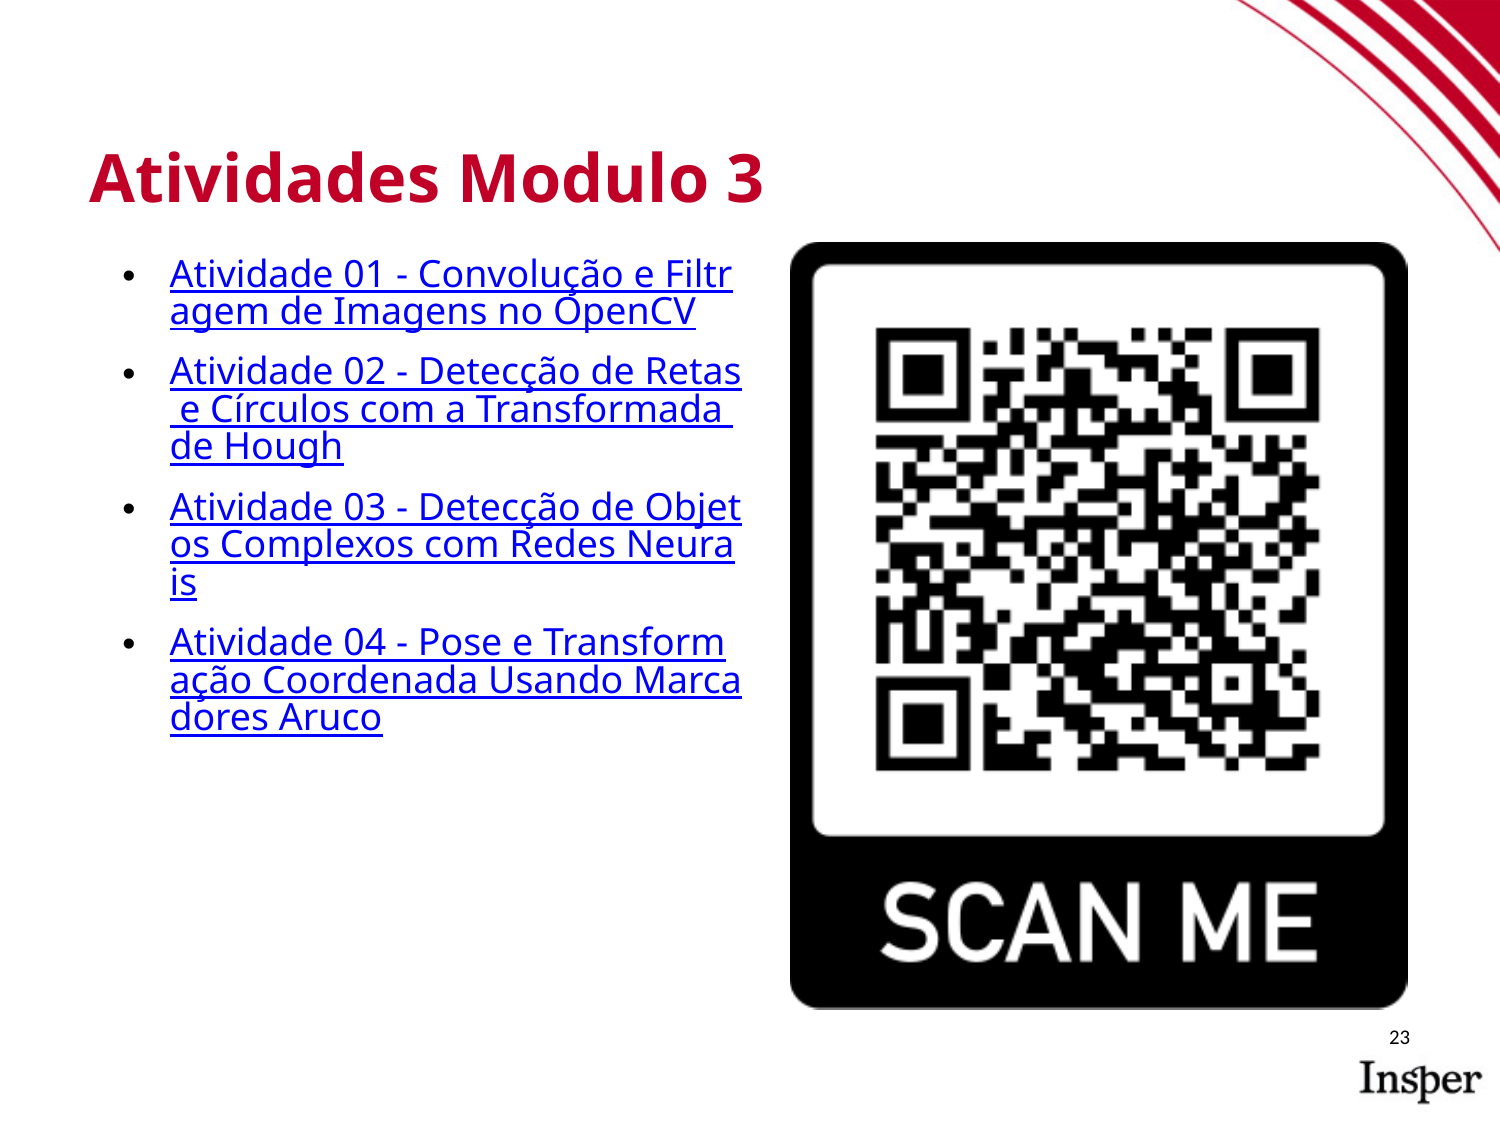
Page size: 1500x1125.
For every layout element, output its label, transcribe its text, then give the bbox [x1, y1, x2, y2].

title Atividades Modulo 3 [75, 128, 1425, 230]
picture [0, 0, 1500, 1125]
text_box Atividade 01 - Convolução e Filtragem de Imagens no OpenCV Atividade 02 - Detecção de Retas e Círculos com a Transformada de Hough Atividade 03 - Detecção de Objetos Complexos com Redes Neurais Atividade 04 - Pose e Transformação Coordenada Usando Marcadores Aruco [107, 242, 760, 1008]
slide_number 23 [1074, 1016, 1425, 1076]
